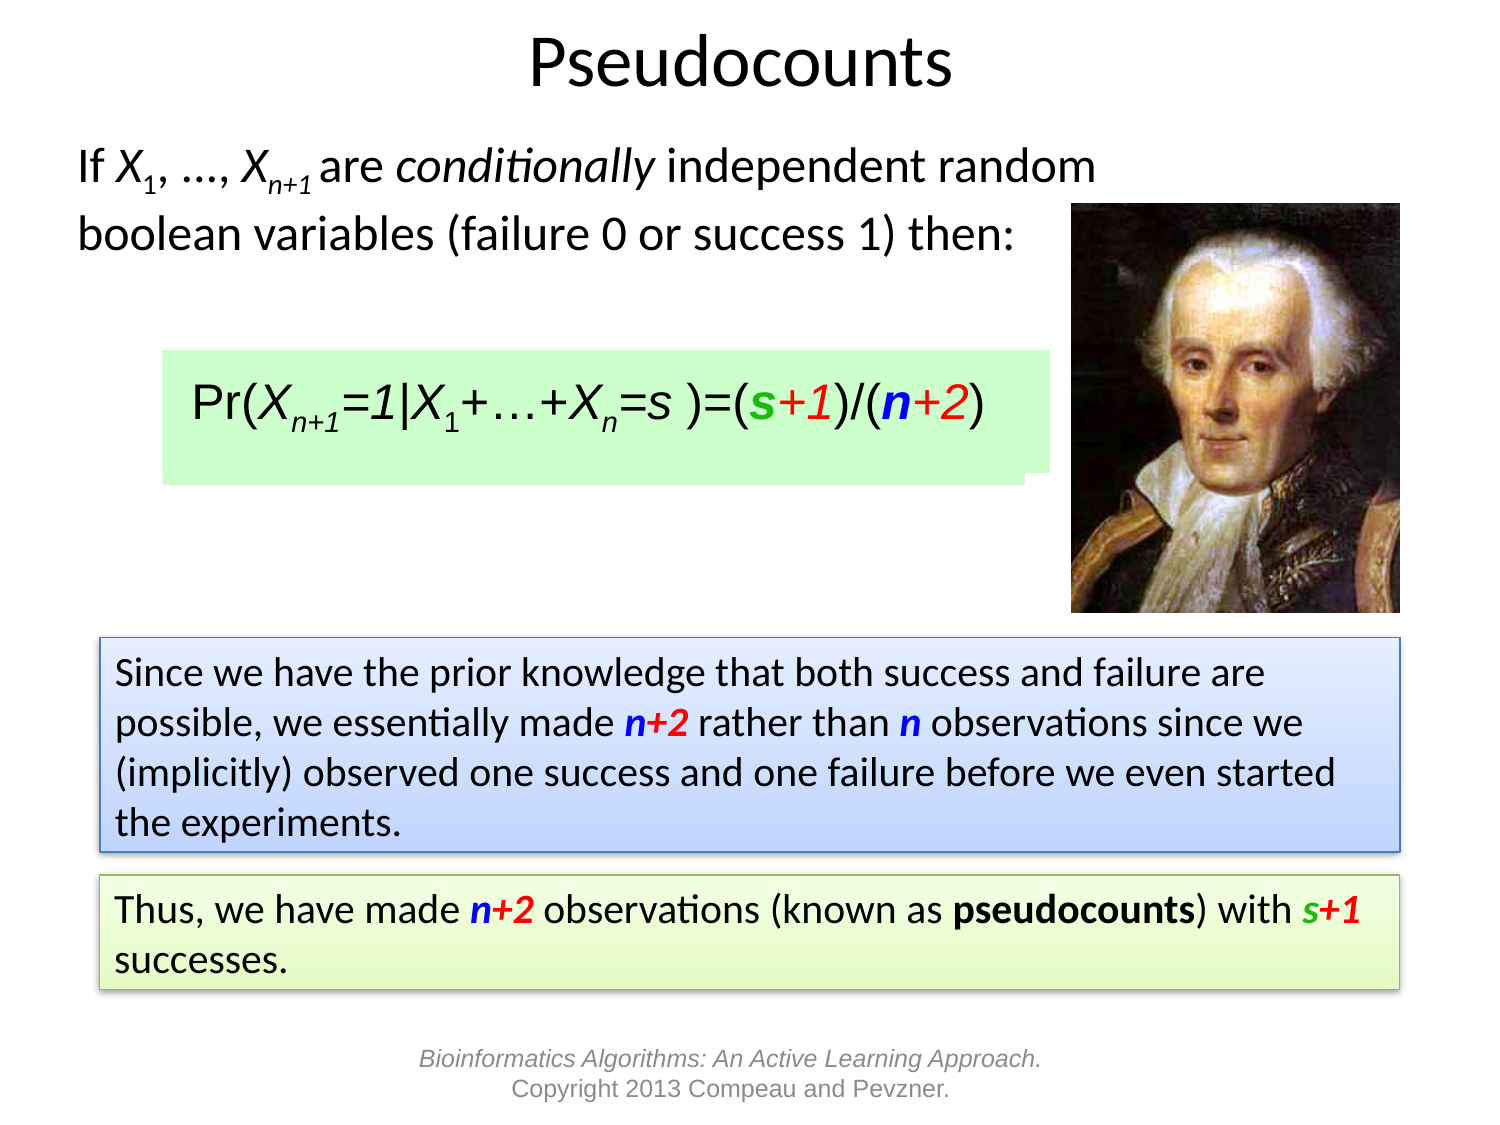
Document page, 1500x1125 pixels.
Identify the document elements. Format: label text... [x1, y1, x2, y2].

picture [1071, 203, 1400, 613]
footer Bioinformatics Algorithms: An Active Learning Approach. Copyright 2013 Compeau and Pevzner. [387, 1042, 1075, 1103]
text_box Pr(Xn+1=1|X1+…+Xn=s )=s/n [162, 349, 1050, 473]
title Pseudocounts [75, 0, 1425, 150]
text_box Pr(Xn+1=1|X1+…+Xn=s )=(s+1)/(n+2) [162, 362, 1025, 486]
text_box Since we have the prior knowledge that both success and failure are possible, we essentially made n+2 rather than n observations since we (implicitly) observed one success and one failure before we even started the experiments. [99, 637, 1401, 853]
text_box Thus, we have made n+2 observations (known as pseudocounts) with s+1 successes. [99, 874, 1400, 990]
text_box If X1, ..., Xn+1 are conditionally independent random boolean variables (failure 0 or success 1) then: [62, 124, 1250, 508]
